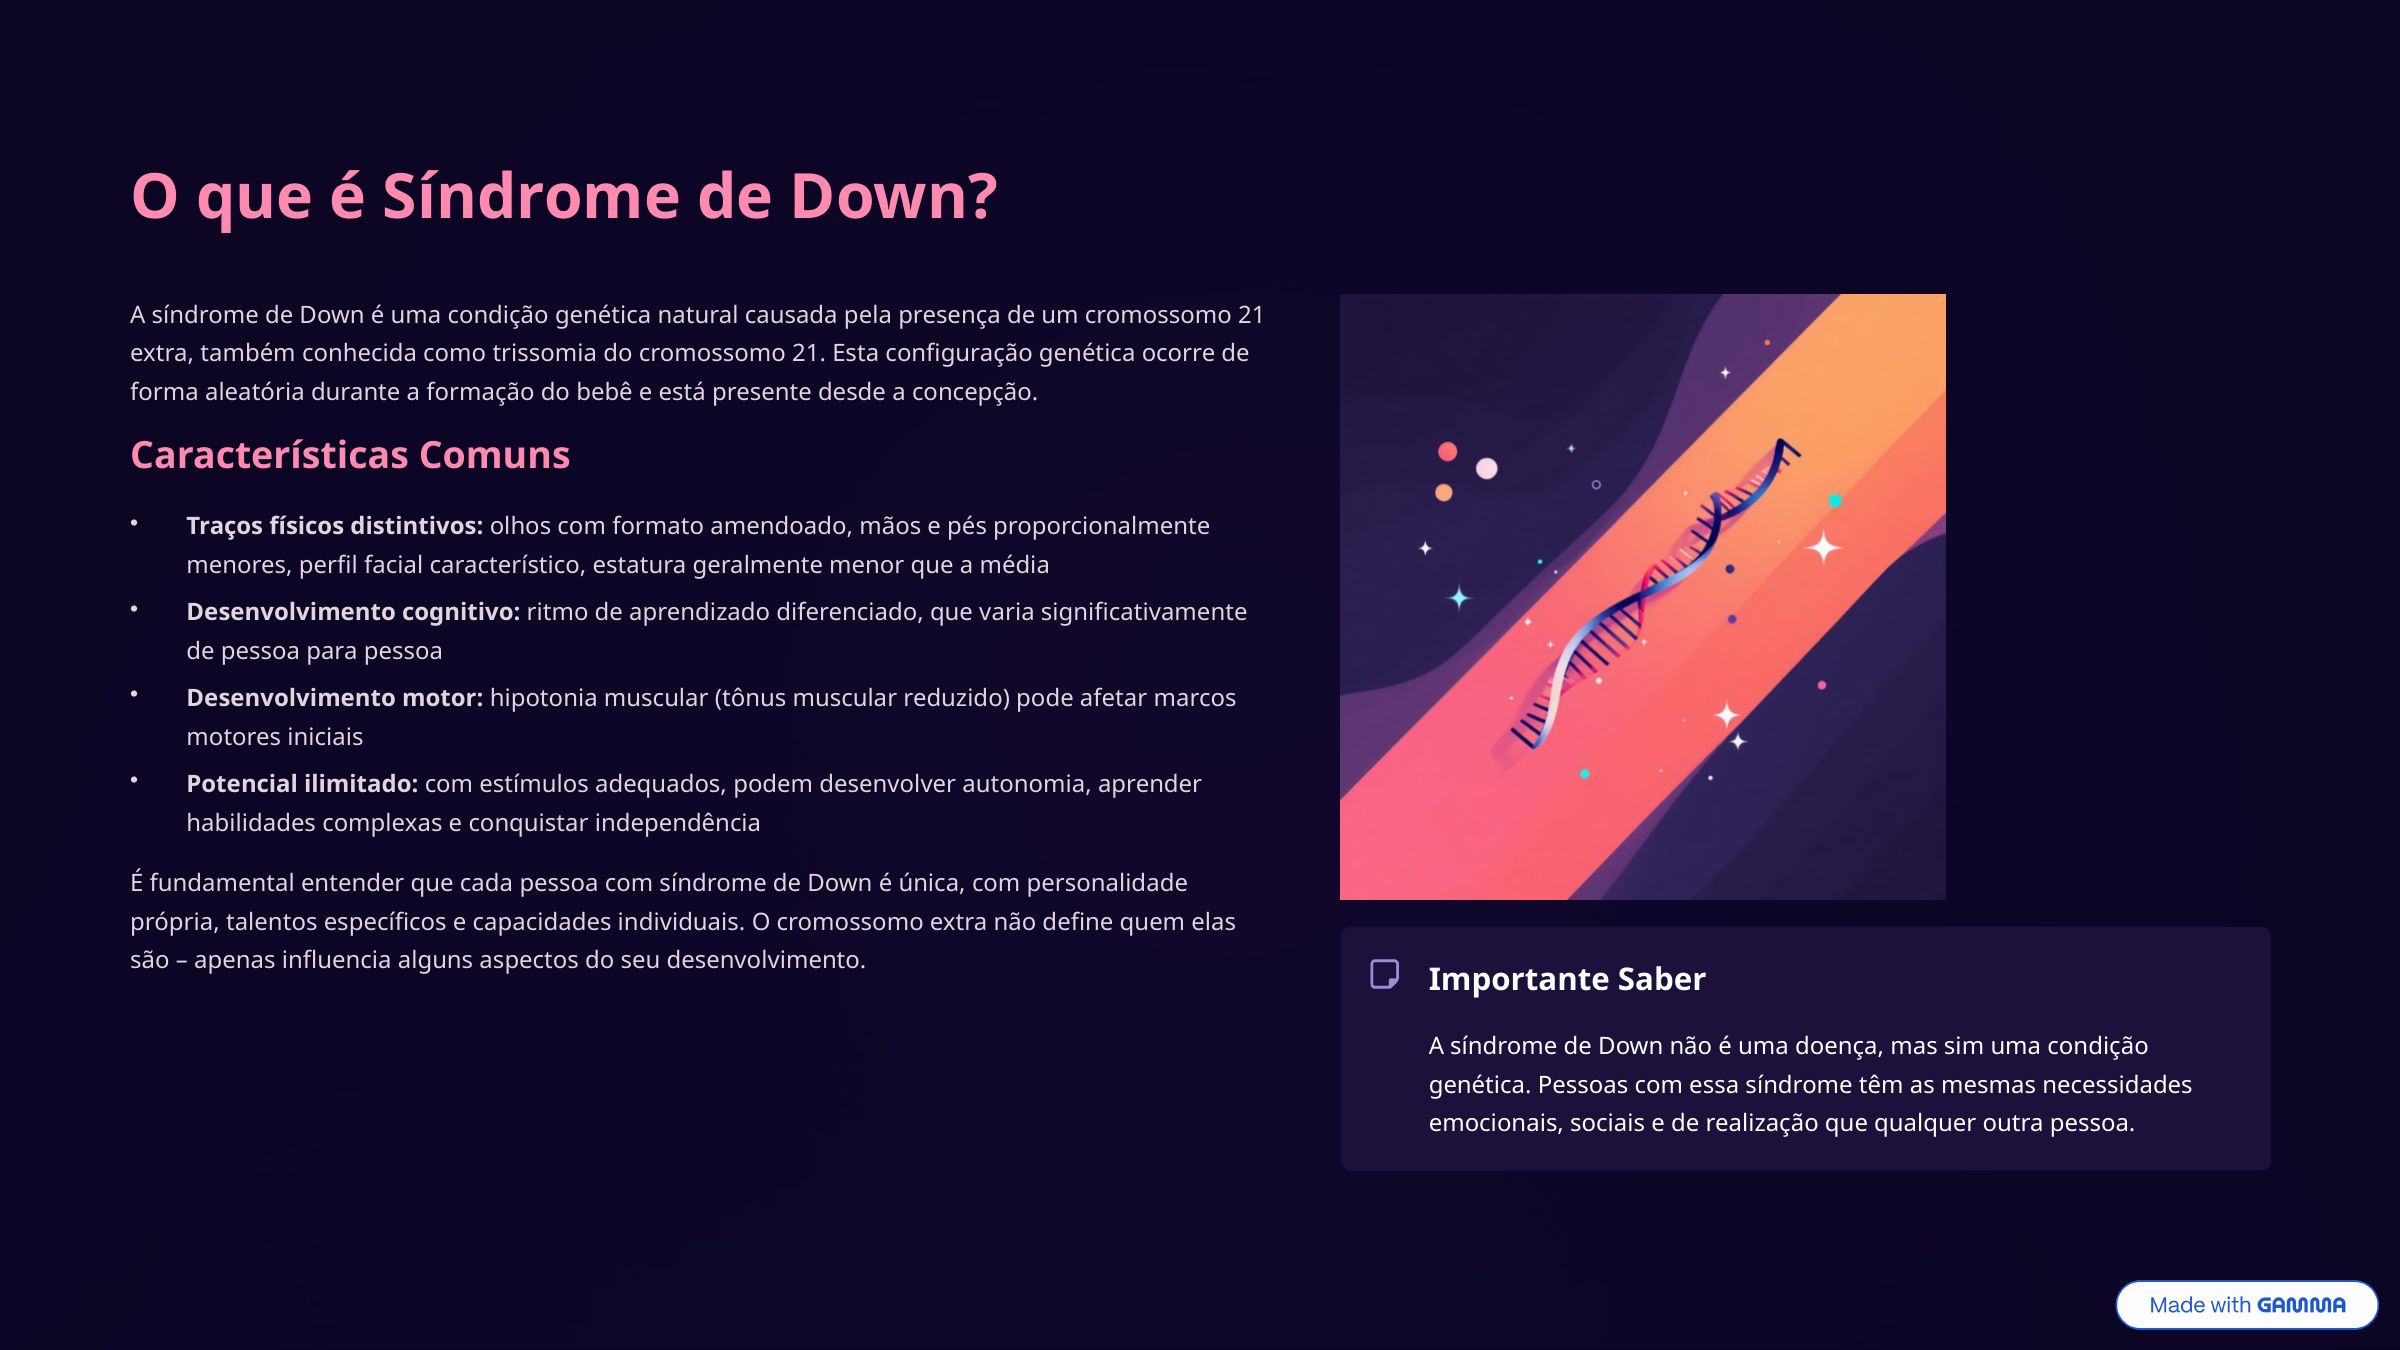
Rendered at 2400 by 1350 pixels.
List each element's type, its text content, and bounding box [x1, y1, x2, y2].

text_box O que é Síndrome de Down? [130, 152, 937, 232]
text_box É fundamental entender que cada pessoa com síndrome de Down é única, com personalidade própria, talentos específicos e capacidades individuais. O cromossomo extra não define quem elas são – apenas influencia alguns aspectos do seu desenvolvimento. [130, 857, 1281, 974]
text_box Importante Saber [1428, 956, 1747, 997]
text_box Desenvolvimento motor: hipotonia muscular (tônus muscular reduzido) pode afetar marcos motores iniciais [130, 672, 1281, 751]
picture [2106, 1271, 2389, 1339]
text_box A síndrome de Down não é uma doença, mas sim uma condição genética. Pessoas com essa síndrome têm as mesmas necessidades emocionais, sociais e de realização que qualquer outra pessoa. [1428, 1020, 2247, 1137]
text_box Desenvolvimento cognitivo: ritmo de aprendizado diferenciado, que varia significativamente de pessoa para pessoa [130, 587, 1281, 665]
text_box Traços físicos distintivos: olhos com formato amendoado, mãos e pés proporcionalmente menores, perfil facial característico, estatura geralmente menor que a média [130, 501, 1281, 579]
text_box Potencial ilimitado: com estímulos adequados, podem desenvolver autonomia, aprender habilidades complexas e conquistar independência [130, 758, 1281, 837]
text_box Características Comuns [130, 429, 547, 478]
picture [1340, 294, 1946, 900]
text_box [1340, 926, 2271, 1171]
picture [1364, 957, 1405, 990]
text_box A síndrome de Down é uma condição genética natural causada pela presença de um cromossomo 21 extra, também conhecida como trissomia do cromossomo 21. Esta configuração genética ocorre de forma aleatória durante a formação do bebê e está presente desde a concepção. [130, 289, 1281, 406]
